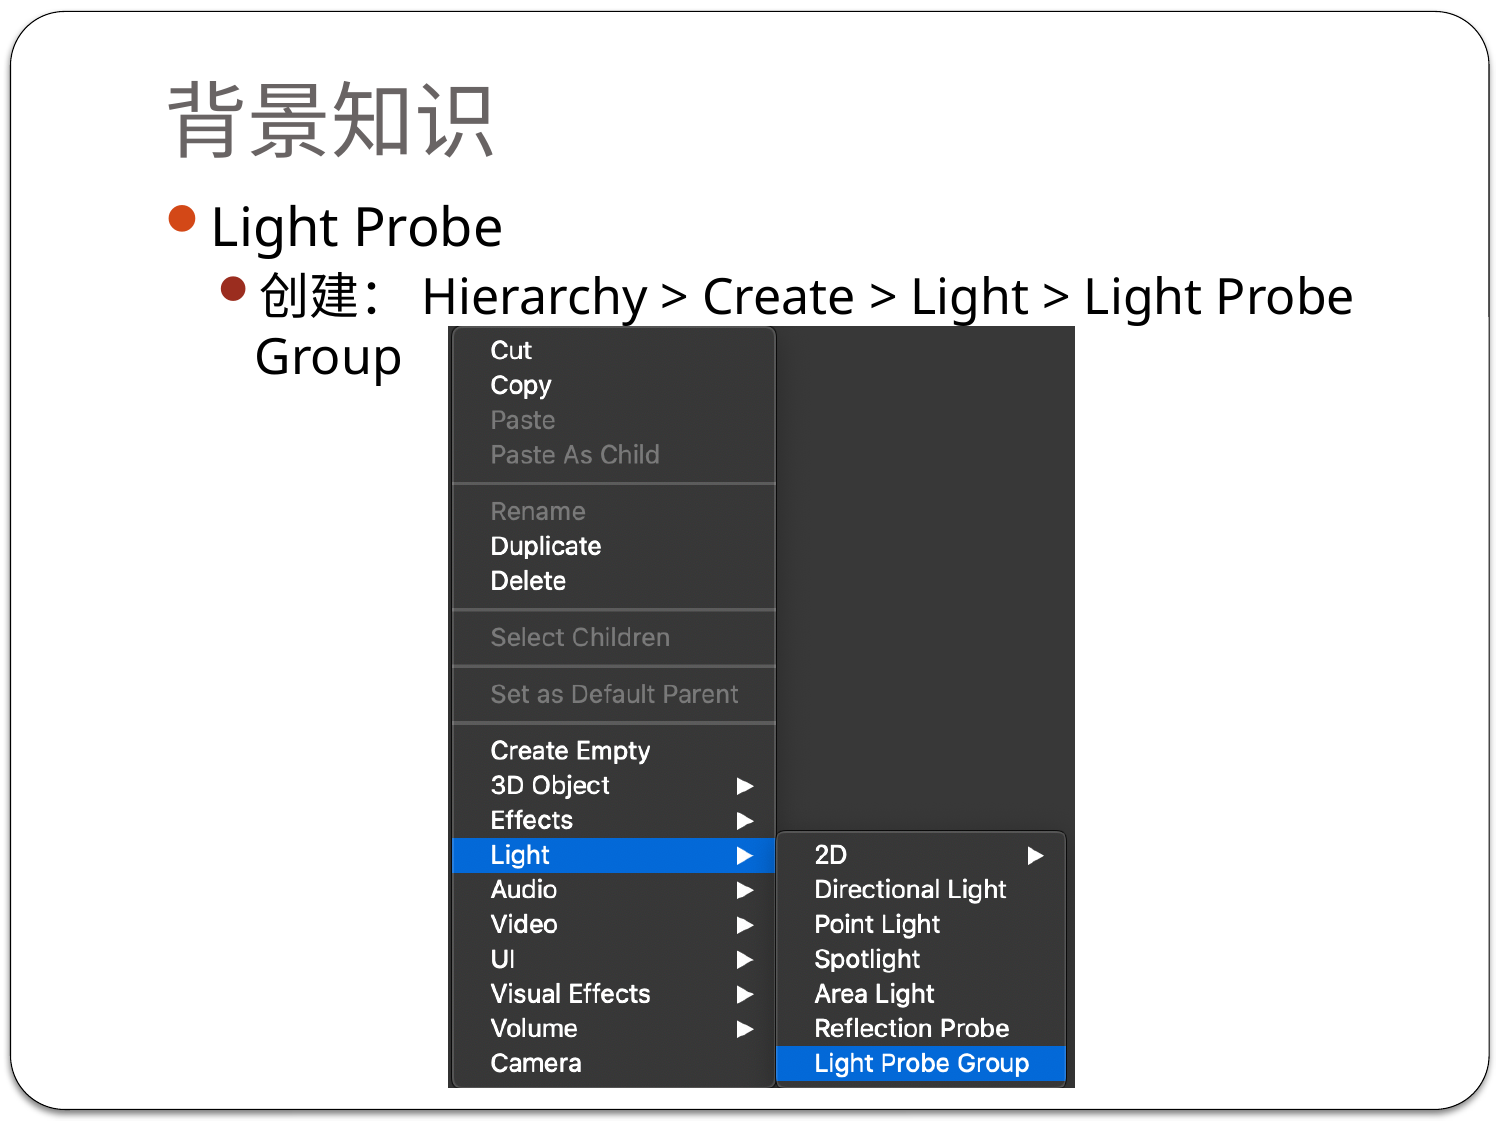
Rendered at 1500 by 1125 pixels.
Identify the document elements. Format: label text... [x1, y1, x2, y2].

title 背景知识 [150, 0, 1425, 183]
list Light Probe 创建：Hierarchy > Create > Light > Light Probe Group [150, 184, 1425, 935]
picture [448, 325, 1076, 1088]
